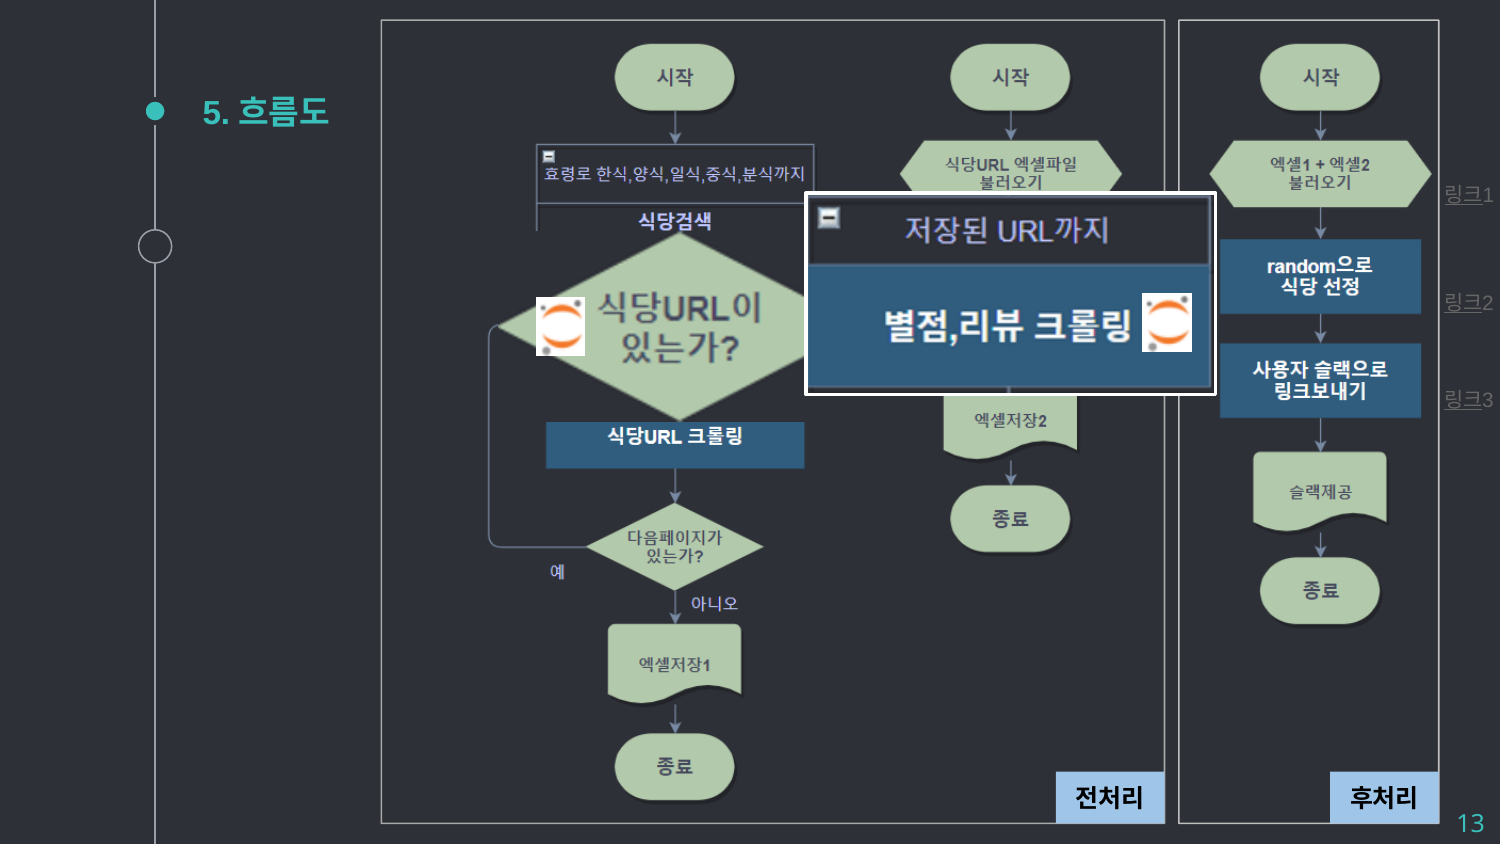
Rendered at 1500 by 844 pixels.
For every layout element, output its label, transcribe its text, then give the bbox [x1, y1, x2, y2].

picture [457, 0, 1500, 844]
text_box [381, 20, 452, 89]
text_box [381, 146, 452, 824]
title 5.흐름도 [187, 89, 452, 146]
